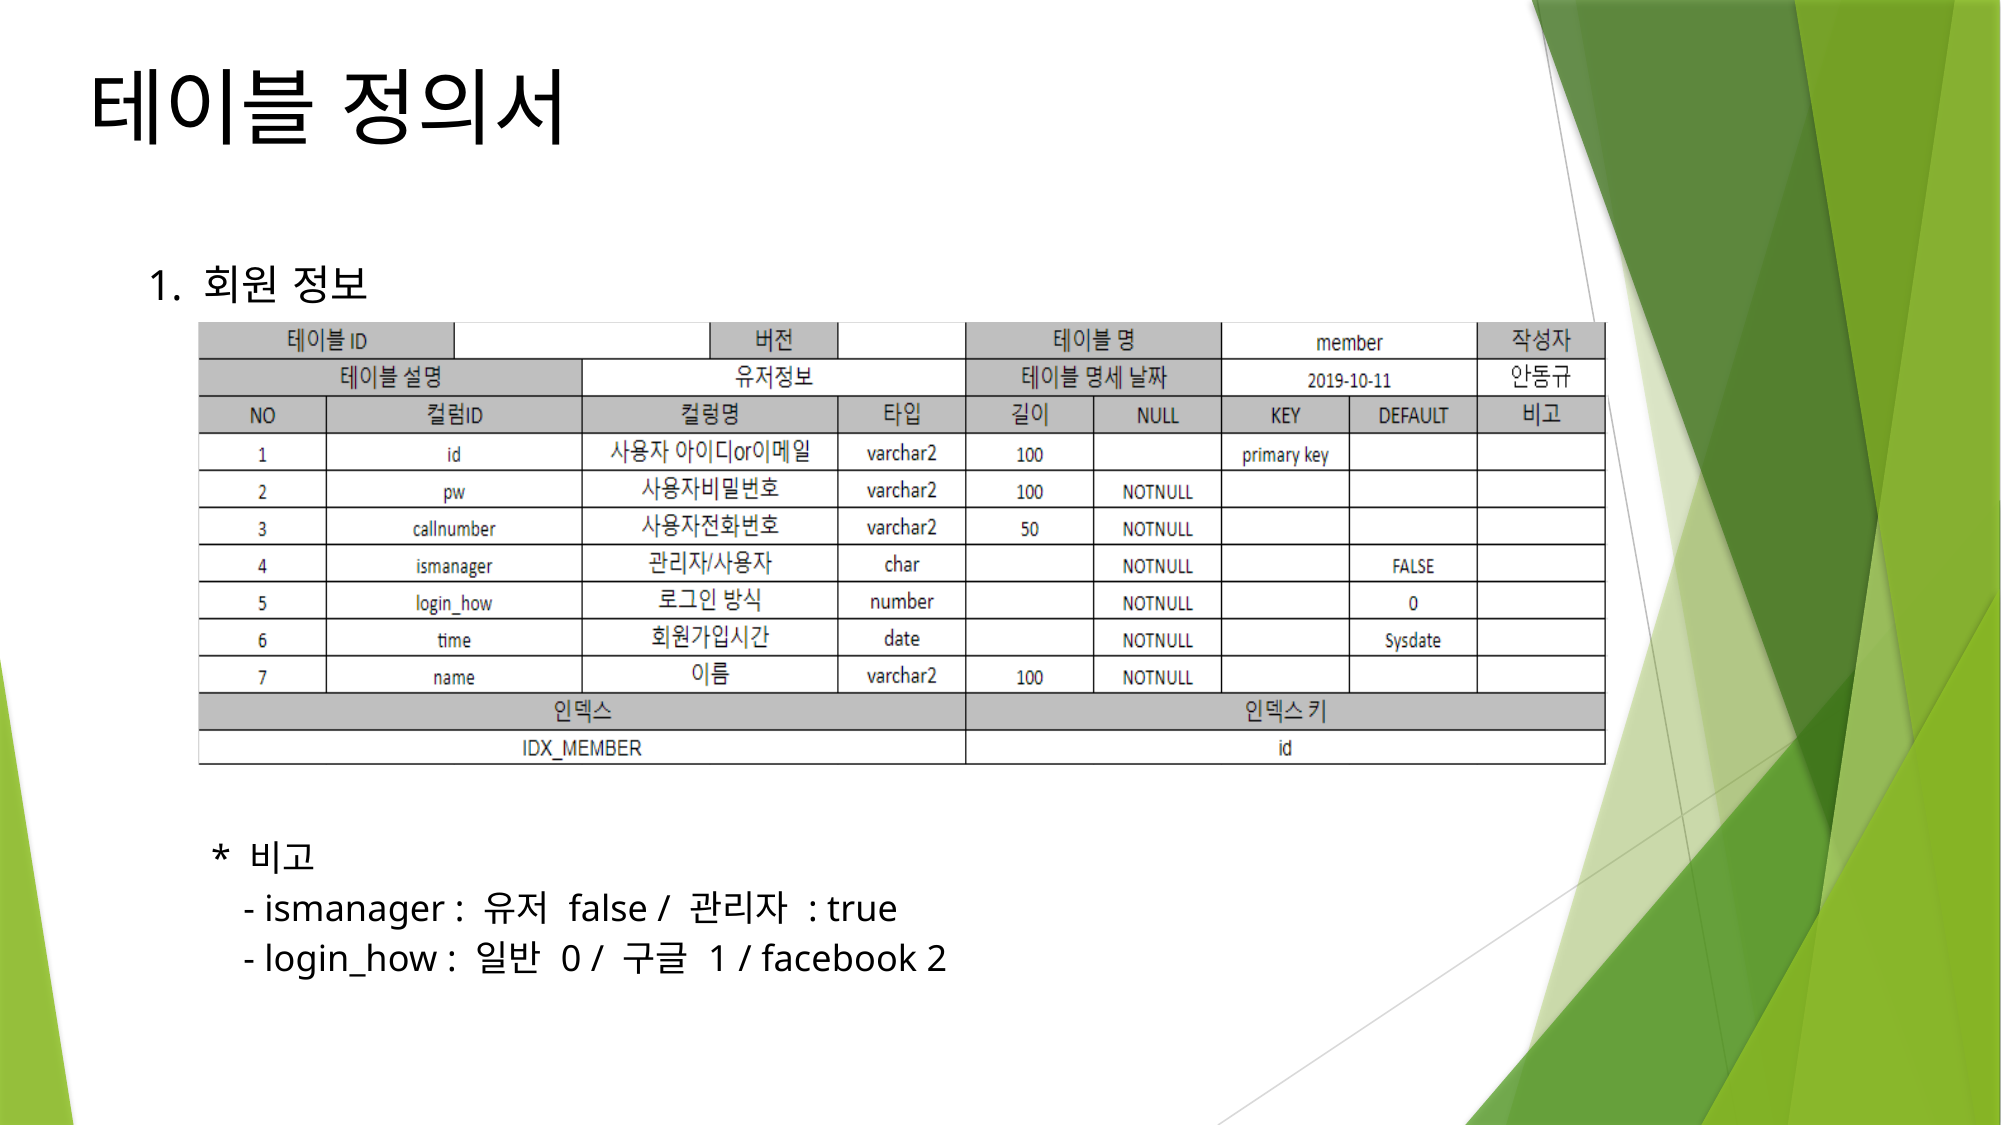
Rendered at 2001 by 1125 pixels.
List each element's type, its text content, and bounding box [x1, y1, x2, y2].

picture [197, 322, 1609, 765]
text_box * 비고 - ismanager : 유저 false / 관리자 : true - login_how : 일반 0 / 구글 1 / facebook 2 [191, 809, 2000, 1035]
title 1. 회원 정보 [98, 217, 974, 351]
title 테이블 정의서 [68, 39, 1932, 172]
